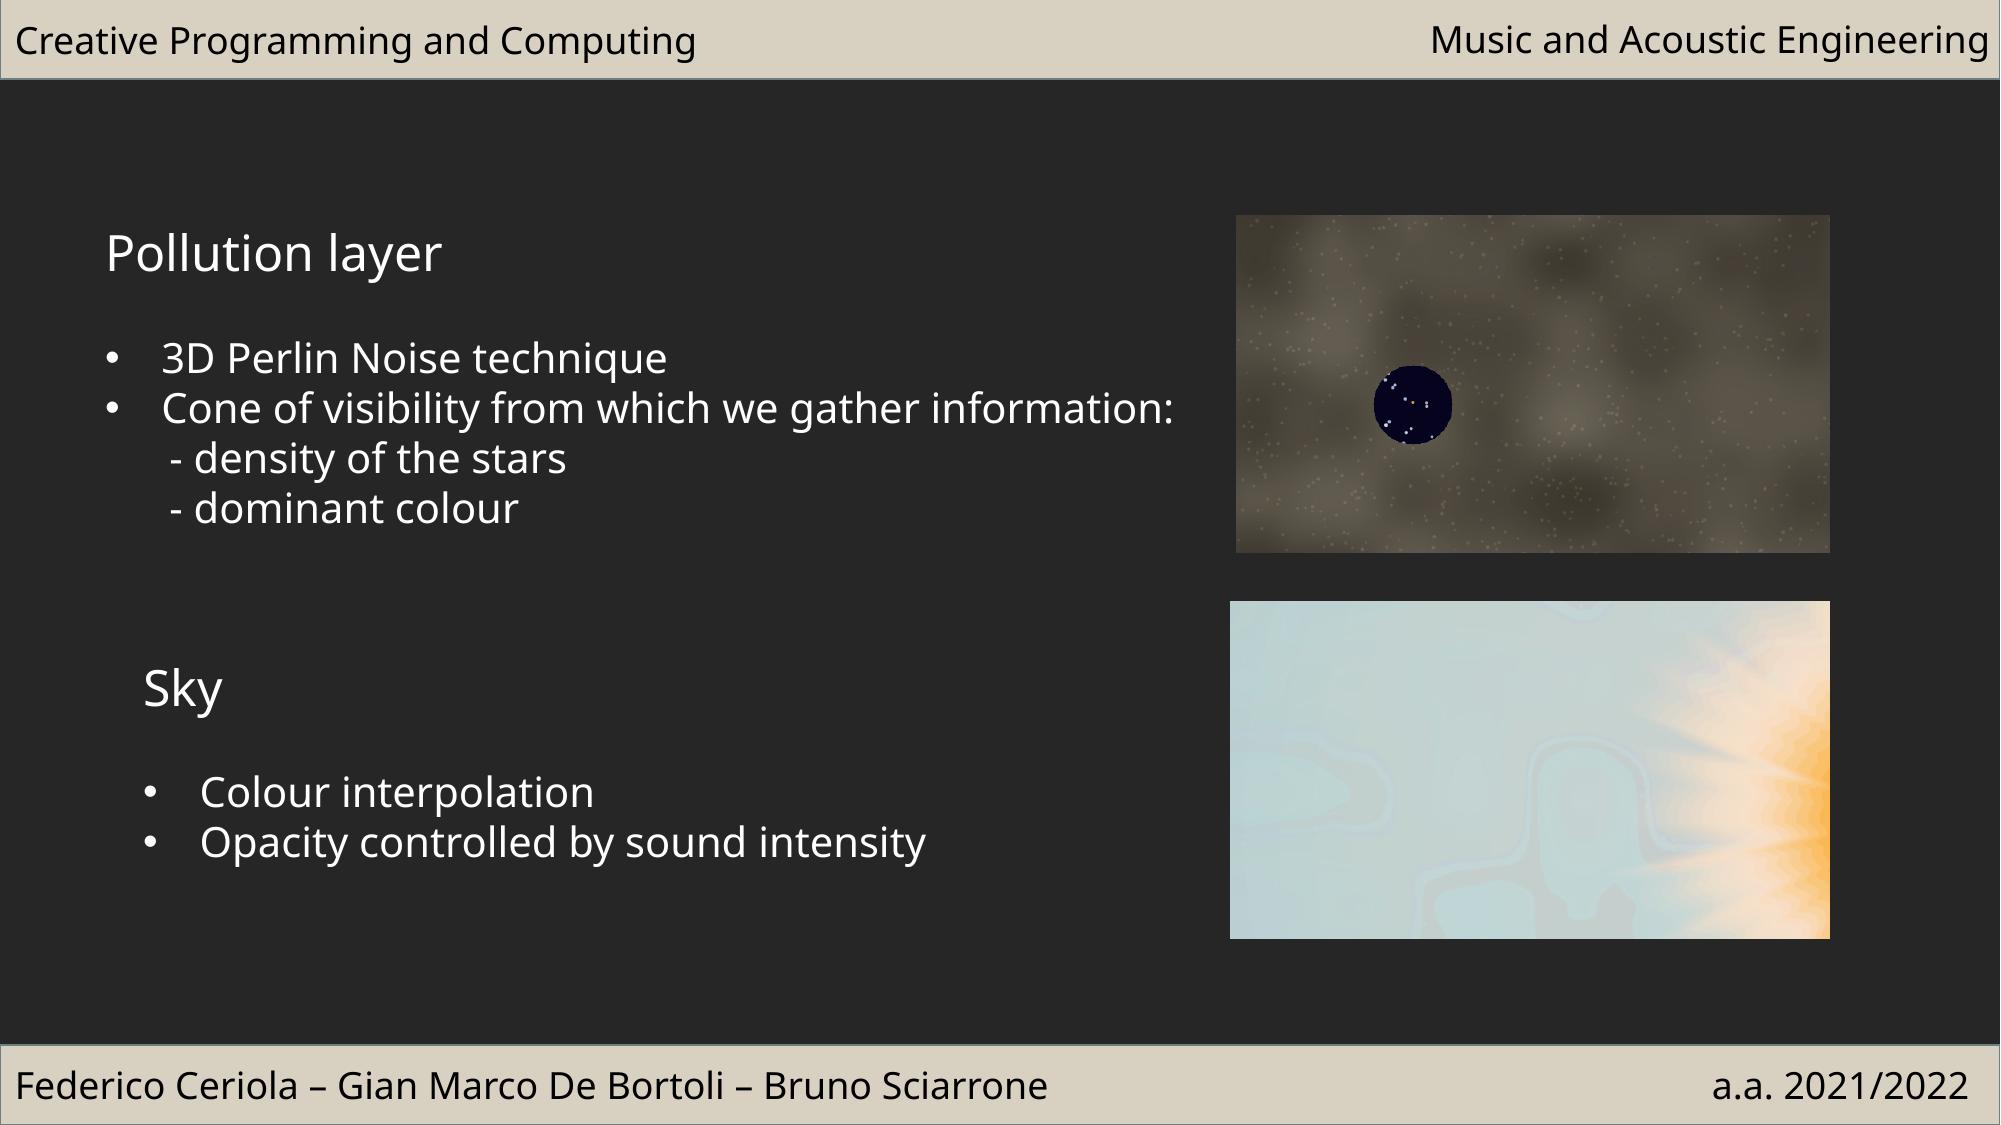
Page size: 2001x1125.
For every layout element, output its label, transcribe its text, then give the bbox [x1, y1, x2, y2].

text_box [0, 80, 2000, 1044]
picture [1236, 215, 1830, 553]
text_box Music and Acoustic Engineering [1414, 8, 2000, 69]
picture [1230, 601, 1830, 939]
text_box Sky Colour interpolation Opacity controlled by sound intensity [128, 648, 965, 874]
text_box Pollution layer 3D Perlin Noise technique Cone of visibility from which we gather information: - density of the stars - dominant colour [90, 214, 1190, 540]
text_box a.a. 2021/2022 [1697, 1054, 1985, 1115]
text_box Creative Programming and Computing [0, 0, 2000, 80]
text_box Federico Ceriola – Gian Marco De Bortoli – Bruno Sciarrone [0, 1044, 2000, 1125]
